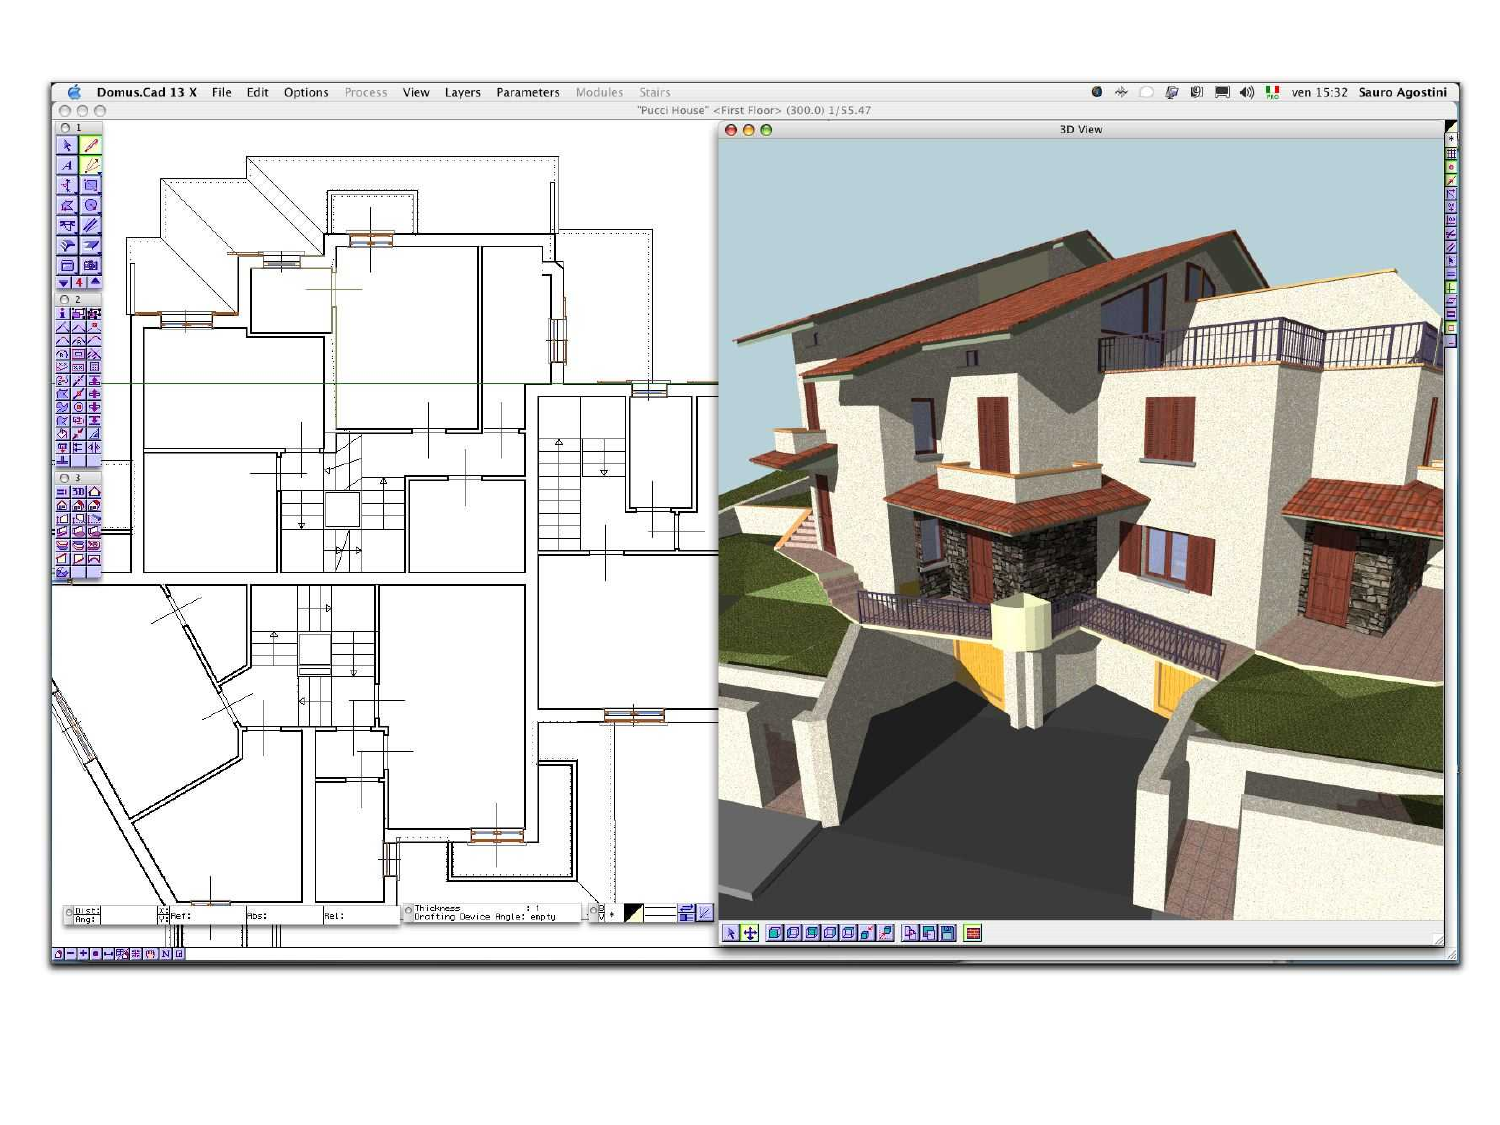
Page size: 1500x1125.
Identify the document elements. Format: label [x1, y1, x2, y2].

picture [40, 75, 1469, 977]
